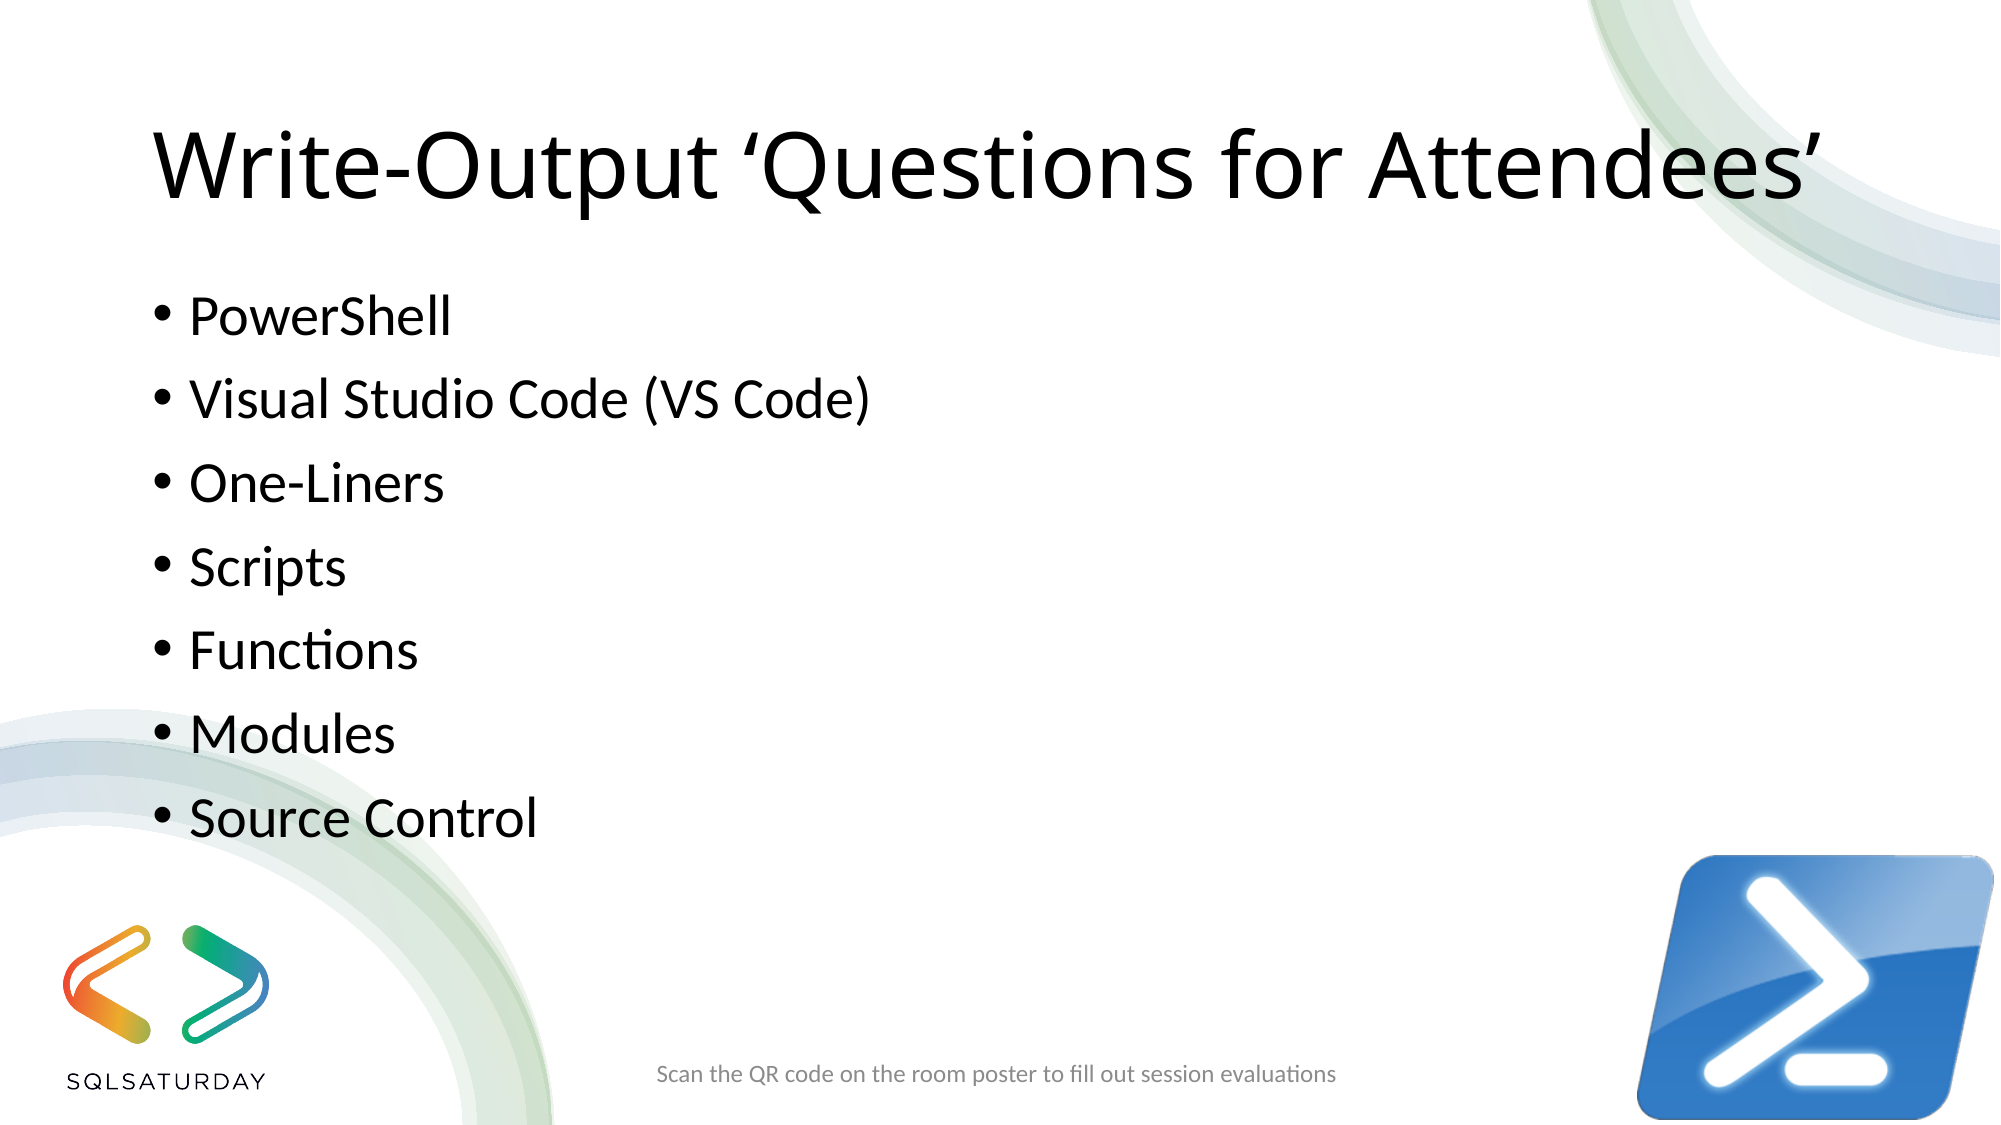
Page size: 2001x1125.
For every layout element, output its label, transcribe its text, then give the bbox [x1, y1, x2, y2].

list PowerShell Visual Studio Code (VS Code) One-Liners Scripts Functions Modules Source Control [137, 277, 1863, 992]
picture [1637, 855, 1994, 1120]
footer Scan the QR code on the room poster to fill out session evaluations [640, 1042, 1355, 1103]
picture [63, 925, 269, 1090]
title Write-Output ‘Questions for Attendees’ [137, 59, 1863, 277]
